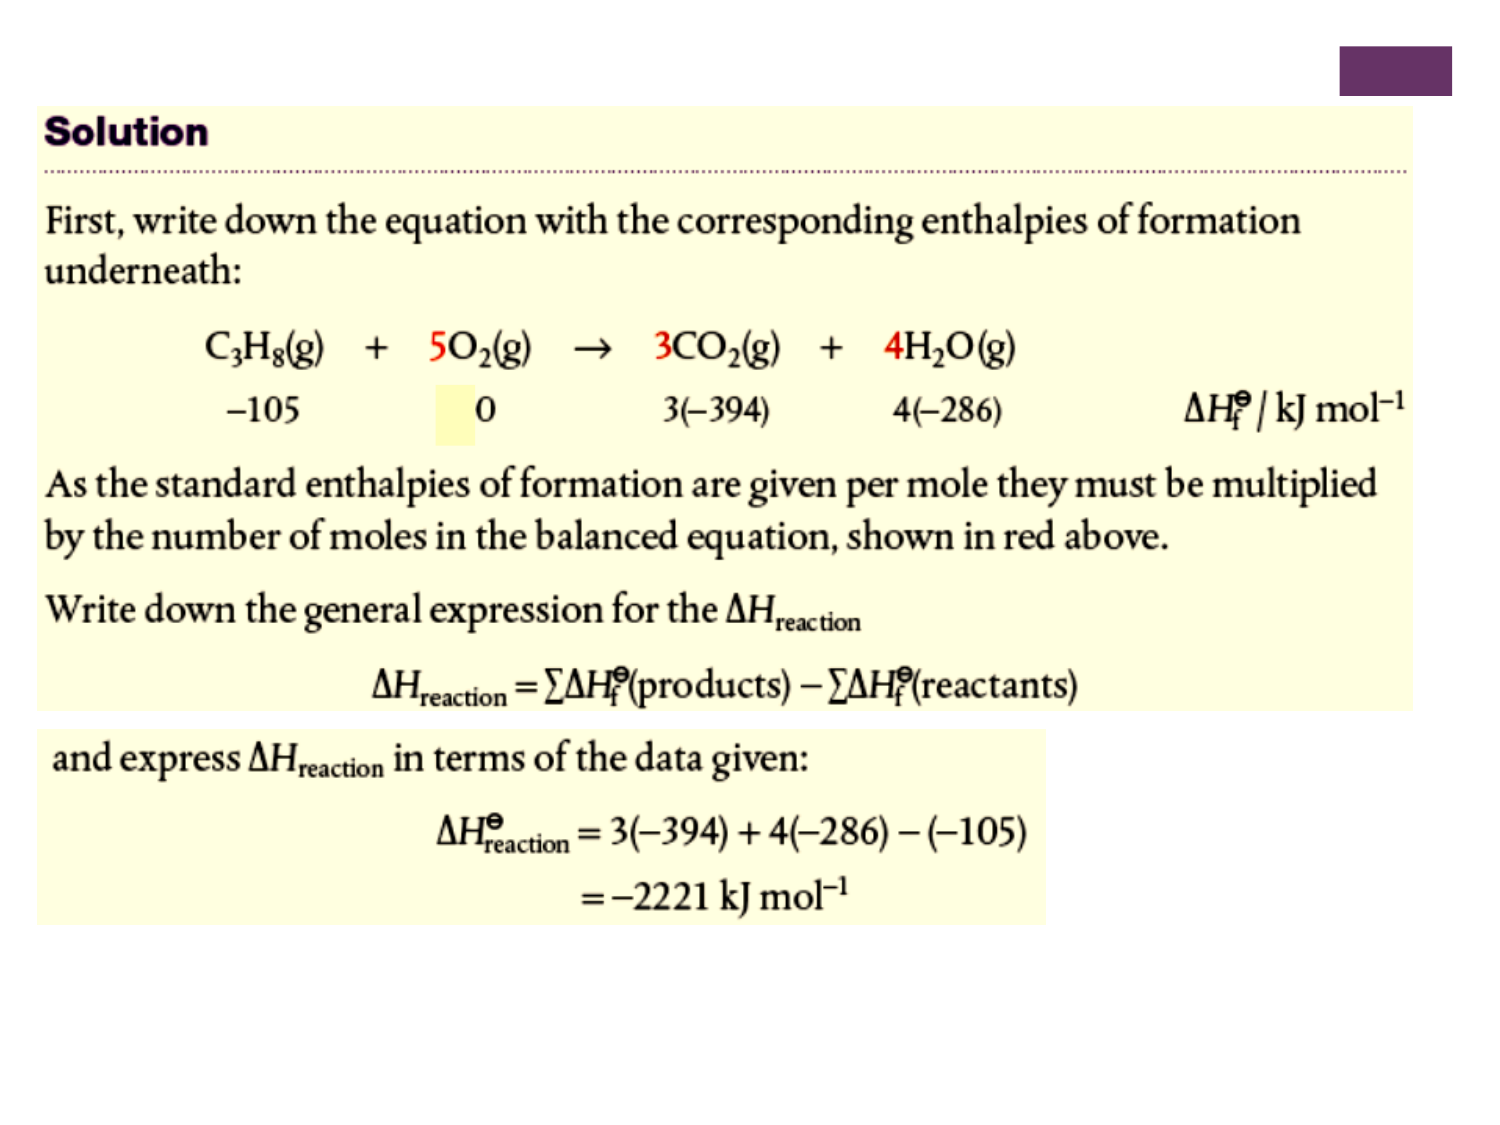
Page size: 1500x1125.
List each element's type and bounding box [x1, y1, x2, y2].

picture [36, 728, 1047, 926]
picture [36, 105, 1414, 711]
